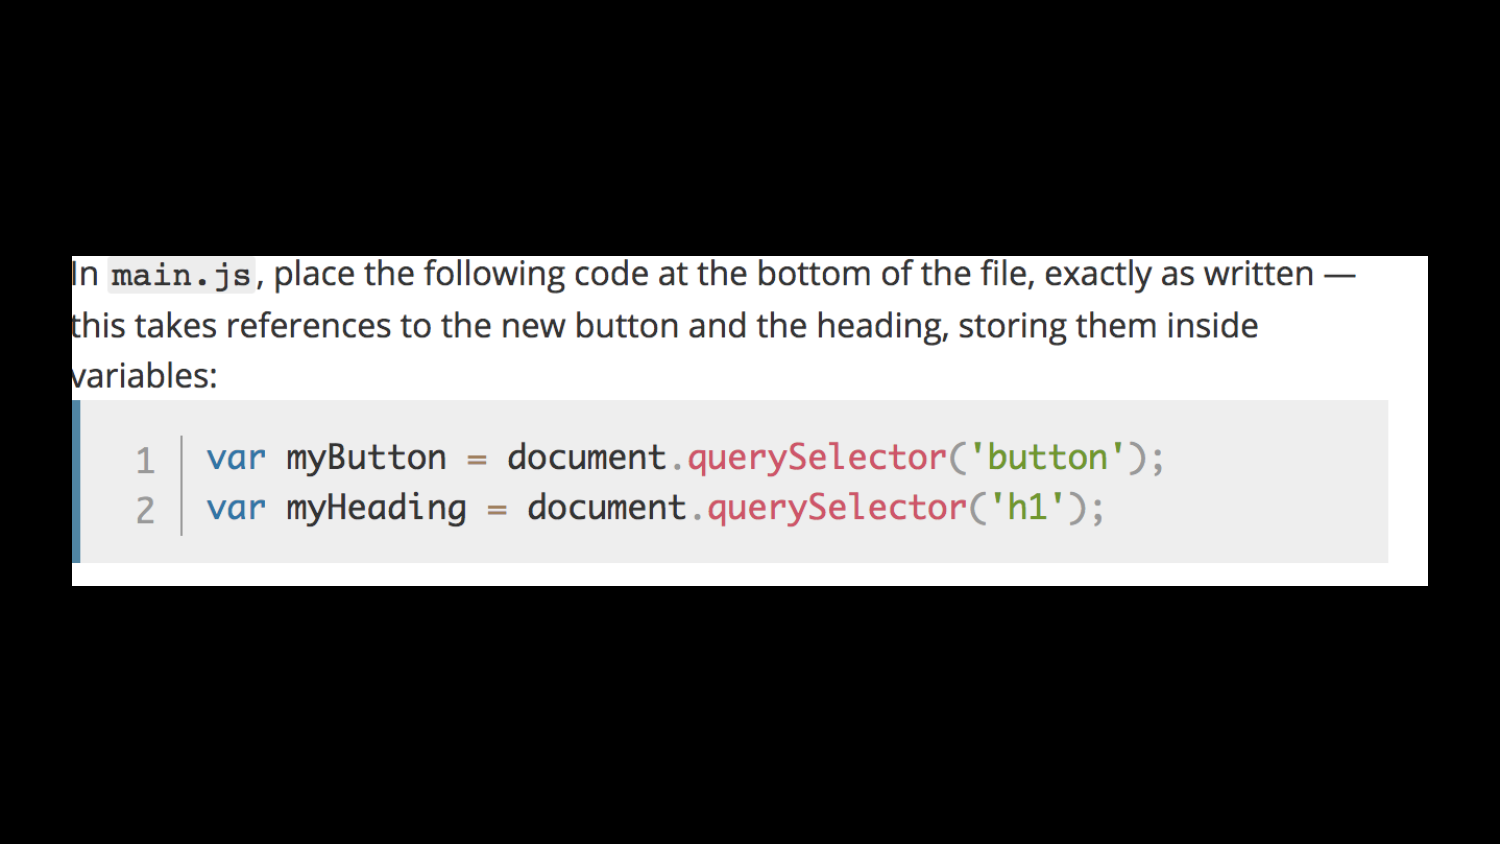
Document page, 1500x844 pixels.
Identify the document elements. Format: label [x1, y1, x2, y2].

picture [72, 255, 1428, 586]
